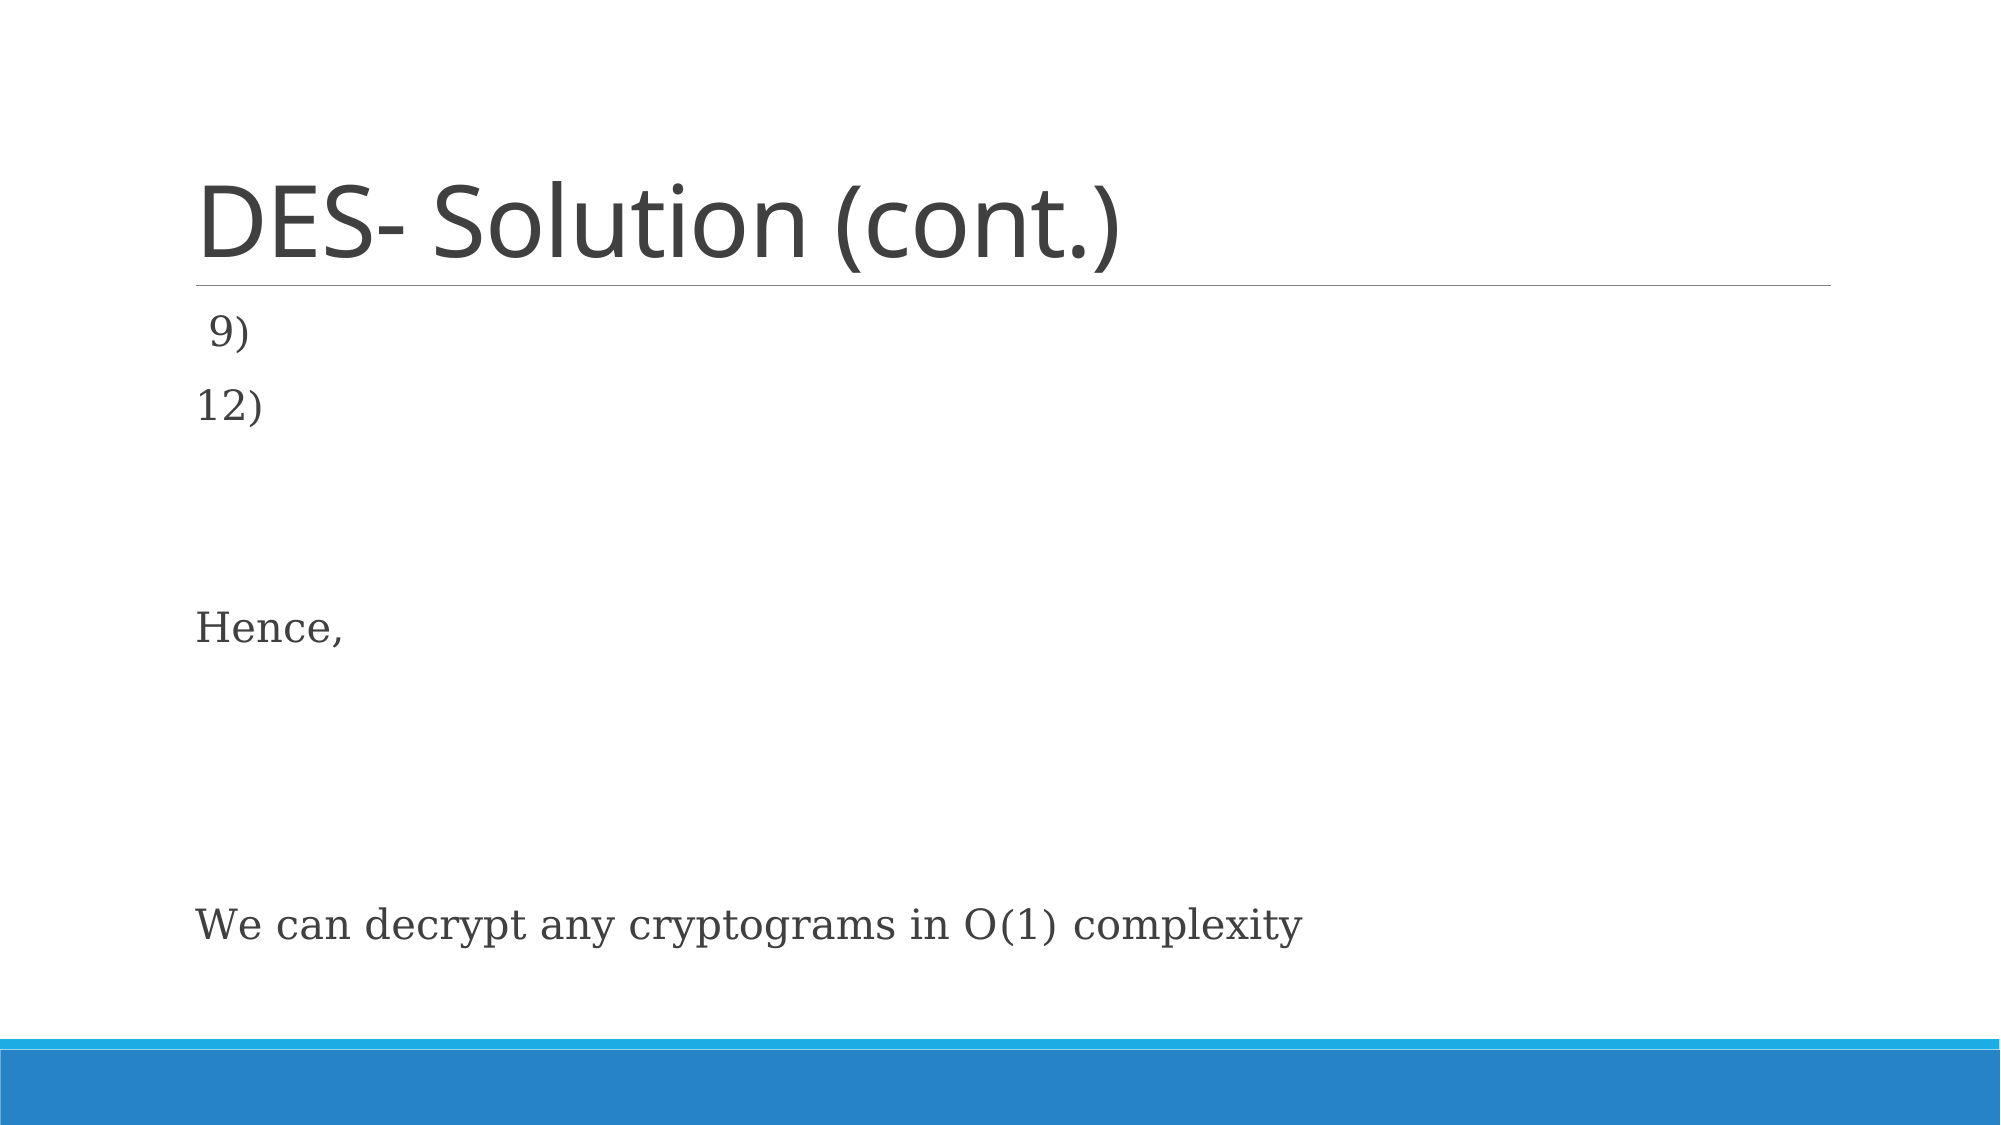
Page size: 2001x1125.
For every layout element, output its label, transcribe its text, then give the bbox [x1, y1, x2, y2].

title DES- Solution (cont.) [180, 47, 1830, 285]
